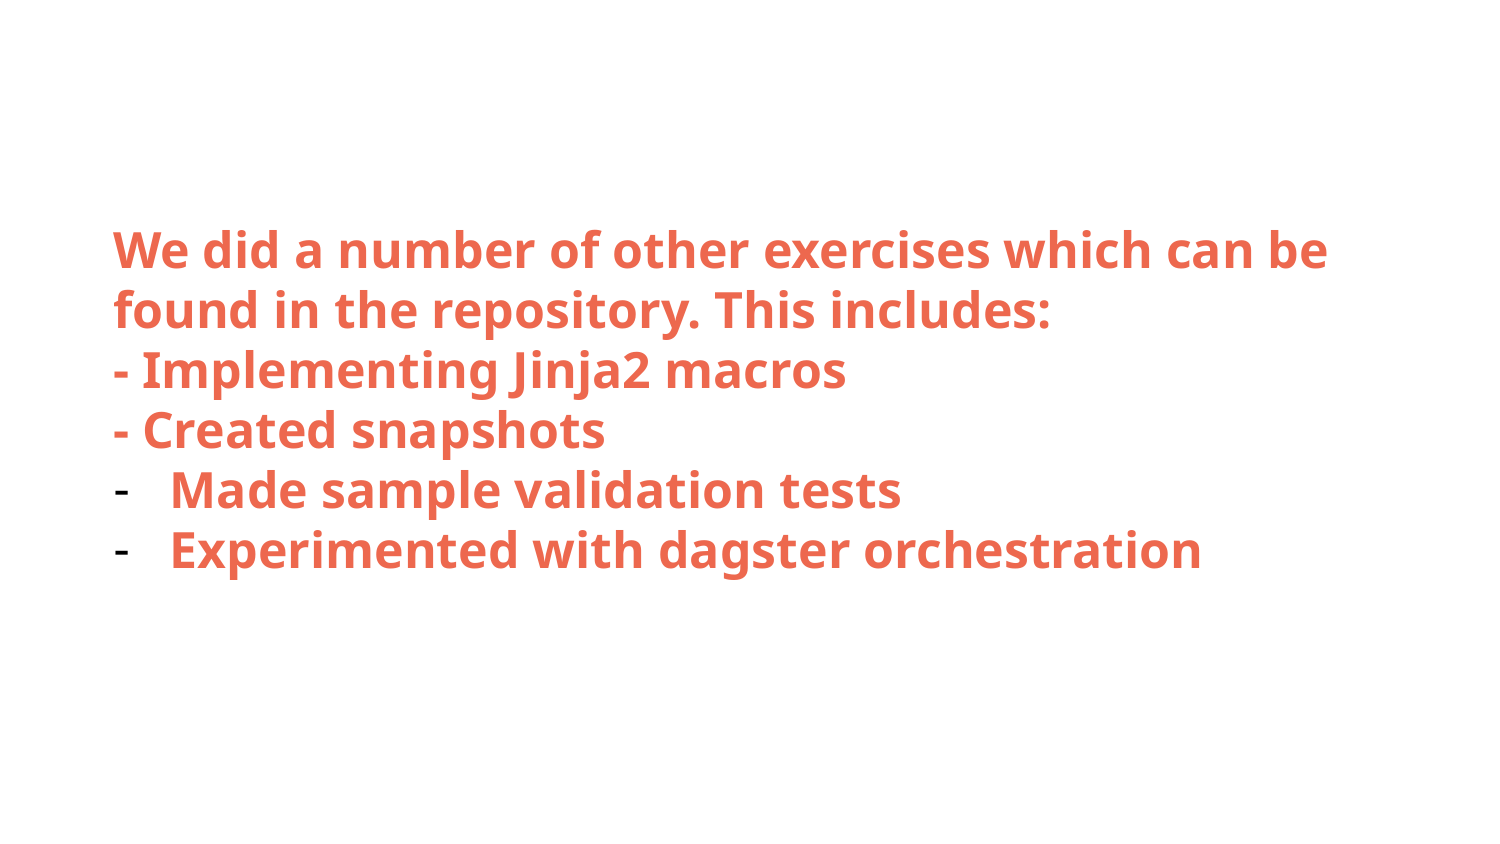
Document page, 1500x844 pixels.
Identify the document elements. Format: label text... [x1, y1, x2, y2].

text_box We did a number of other exercises which can be found in the repository. This includes: - Implementing Jinja2 macros - Created snapshots Made sample validation tests Experimented with dagster orchestration [98, 203, 1435, 664]
